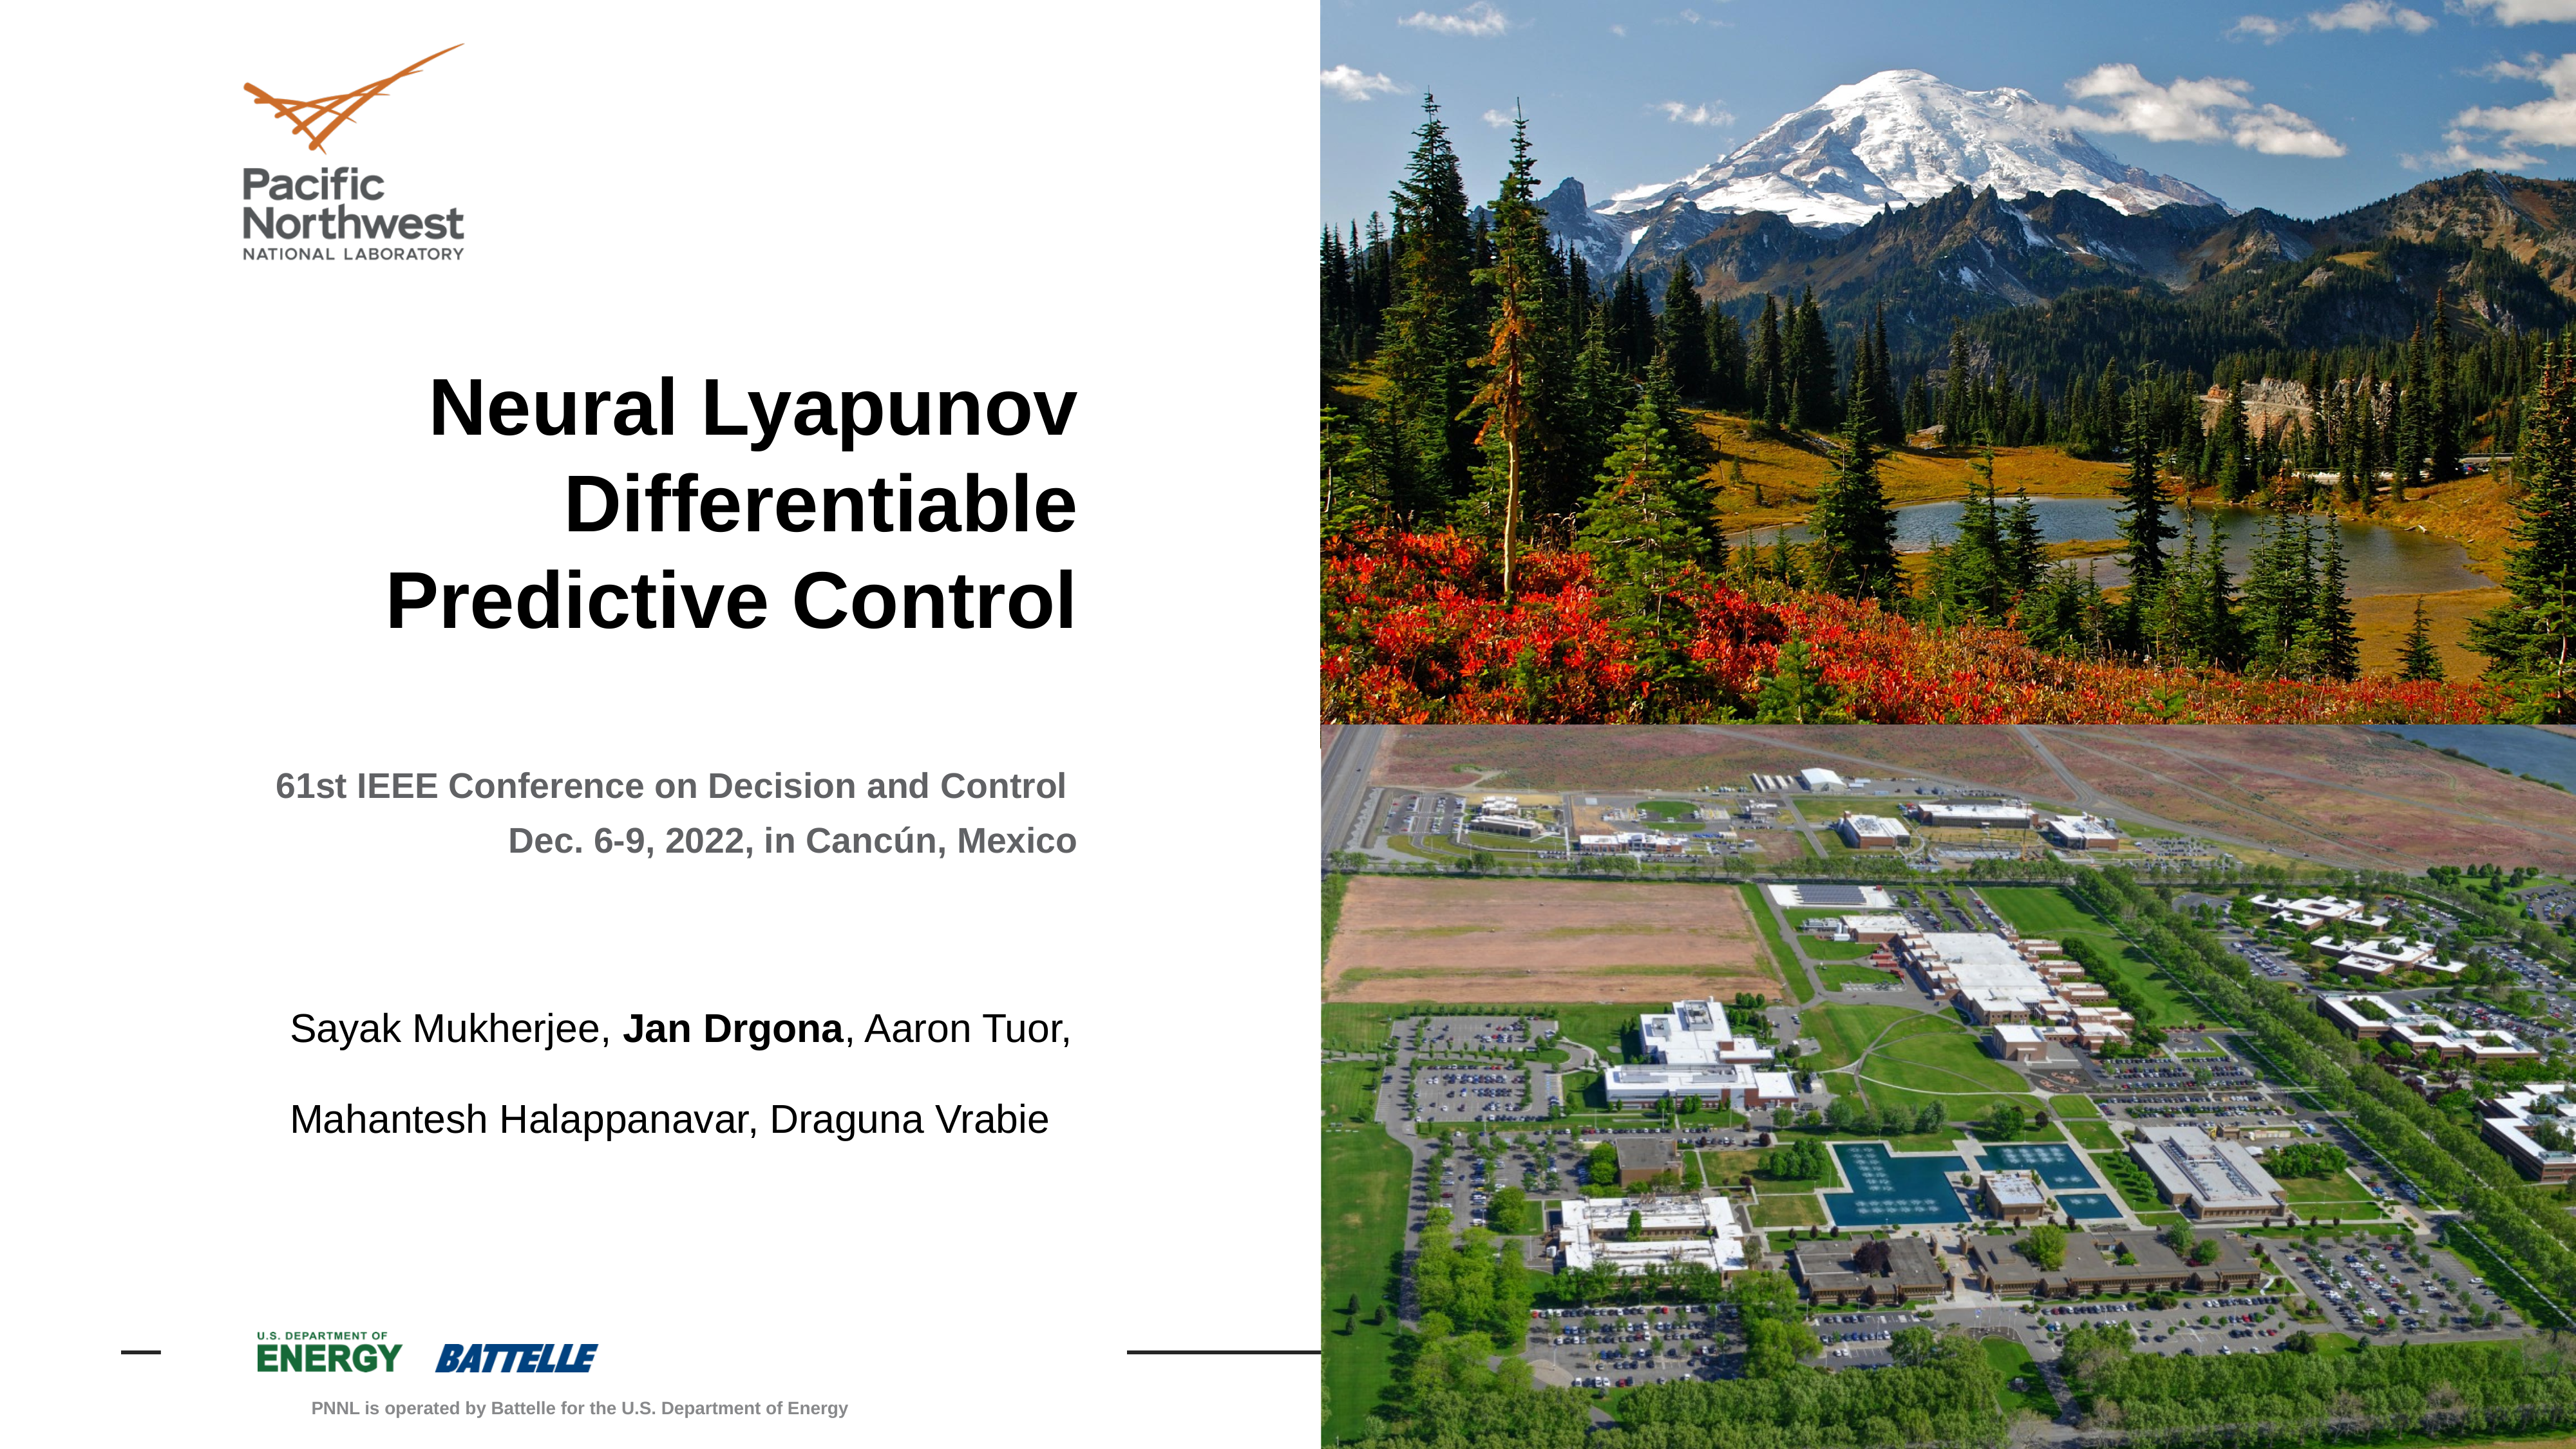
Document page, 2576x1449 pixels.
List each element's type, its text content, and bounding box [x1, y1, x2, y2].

title Neural Lyapunov Differentiable Predictive Control [180, 370, 1079, 645]
text_box 61st IEEE Conference on Decision and Control Dec. 6-9, 2022, in Cancún, Mexico [274, 767, 1079, 816]
list Sayak Mukherjee, Jan Drgona, Aaron Tuor, Mahantesh Halappanavar, Draguna Vrabie [289, 981, 1312, 1162]
picture [435, 1344, 599, 1372]
picture [1320, 0, 2576, 1449]
picture [258, 1332, 403, 1372]
picture [242, 41, 467, 262]
